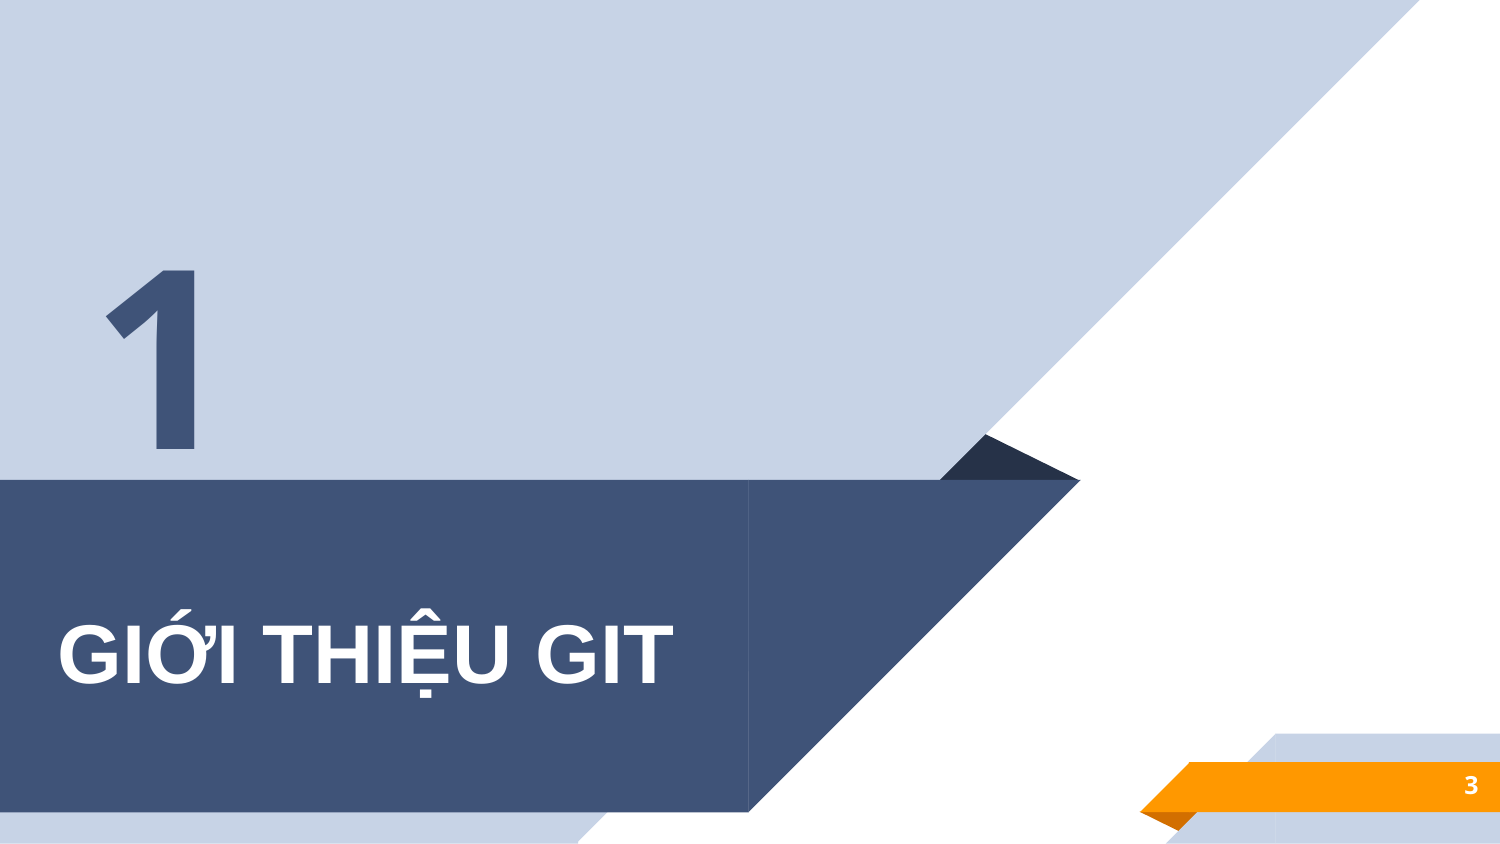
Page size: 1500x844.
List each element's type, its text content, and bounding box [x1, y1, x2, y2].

slide_number 3 [1249, 760, 1494, 813]
text_box 1 [76, 0, 434, 515]
title GIỚI THIỆU GIT [26, 521, 1080, 716]
